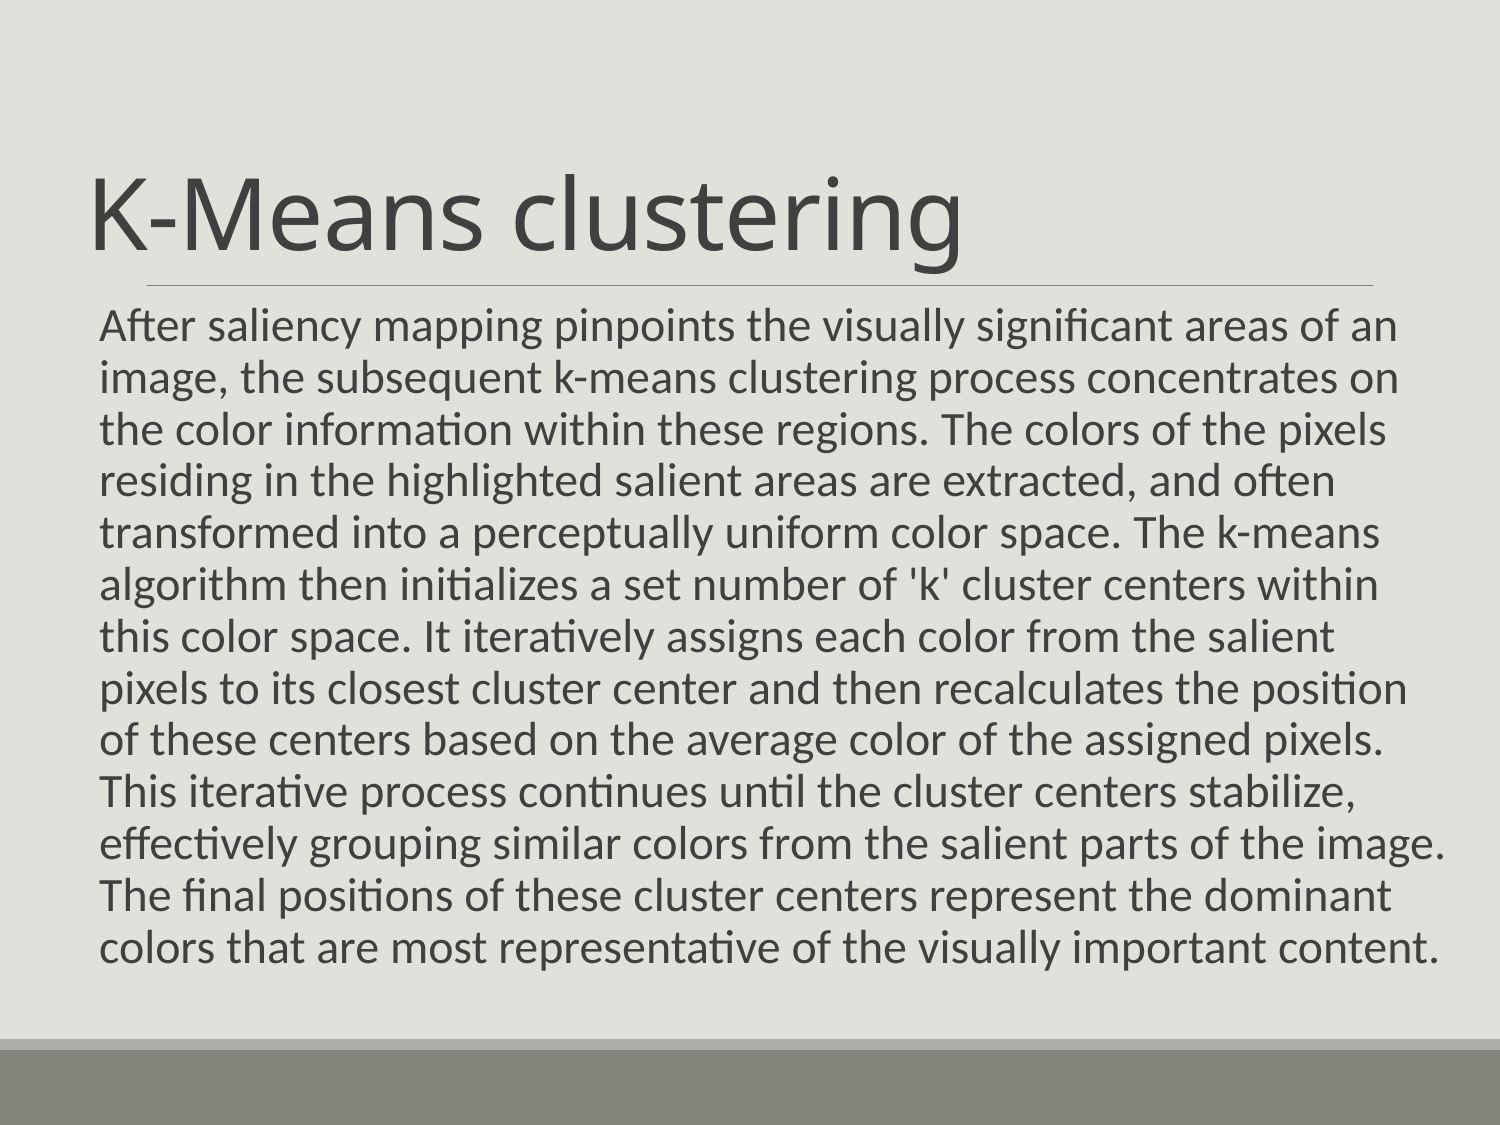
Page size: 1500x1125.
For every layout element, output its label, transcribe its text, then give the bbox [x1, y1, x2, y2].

list After saliency mapping pinpoints the visually significant areas of an image, the subsequent k-means clustering process concentrates on the color information within these regions. The colors of the pixels residing in the highlighted salient areas are extracted, and often transformed into a perceptually uniform color space. The k-means algorithm then initializes a set number of 'k' cluster centers within this color space. It iteratively assigns each color from the salient pixels to its closest cluster center and then recalculates the position of these centers based on the average color of the assigned pixels. This iterative process continues until the cluster centers stabilize, effectively grouping similar colors from the salient parts of the image. The final positions of these cluster centers represent the dominant colors that are most representative of the visually important content. [99, 292, 1450, 1036]
title K-Means clustering [70, 116, 1373, 279]
